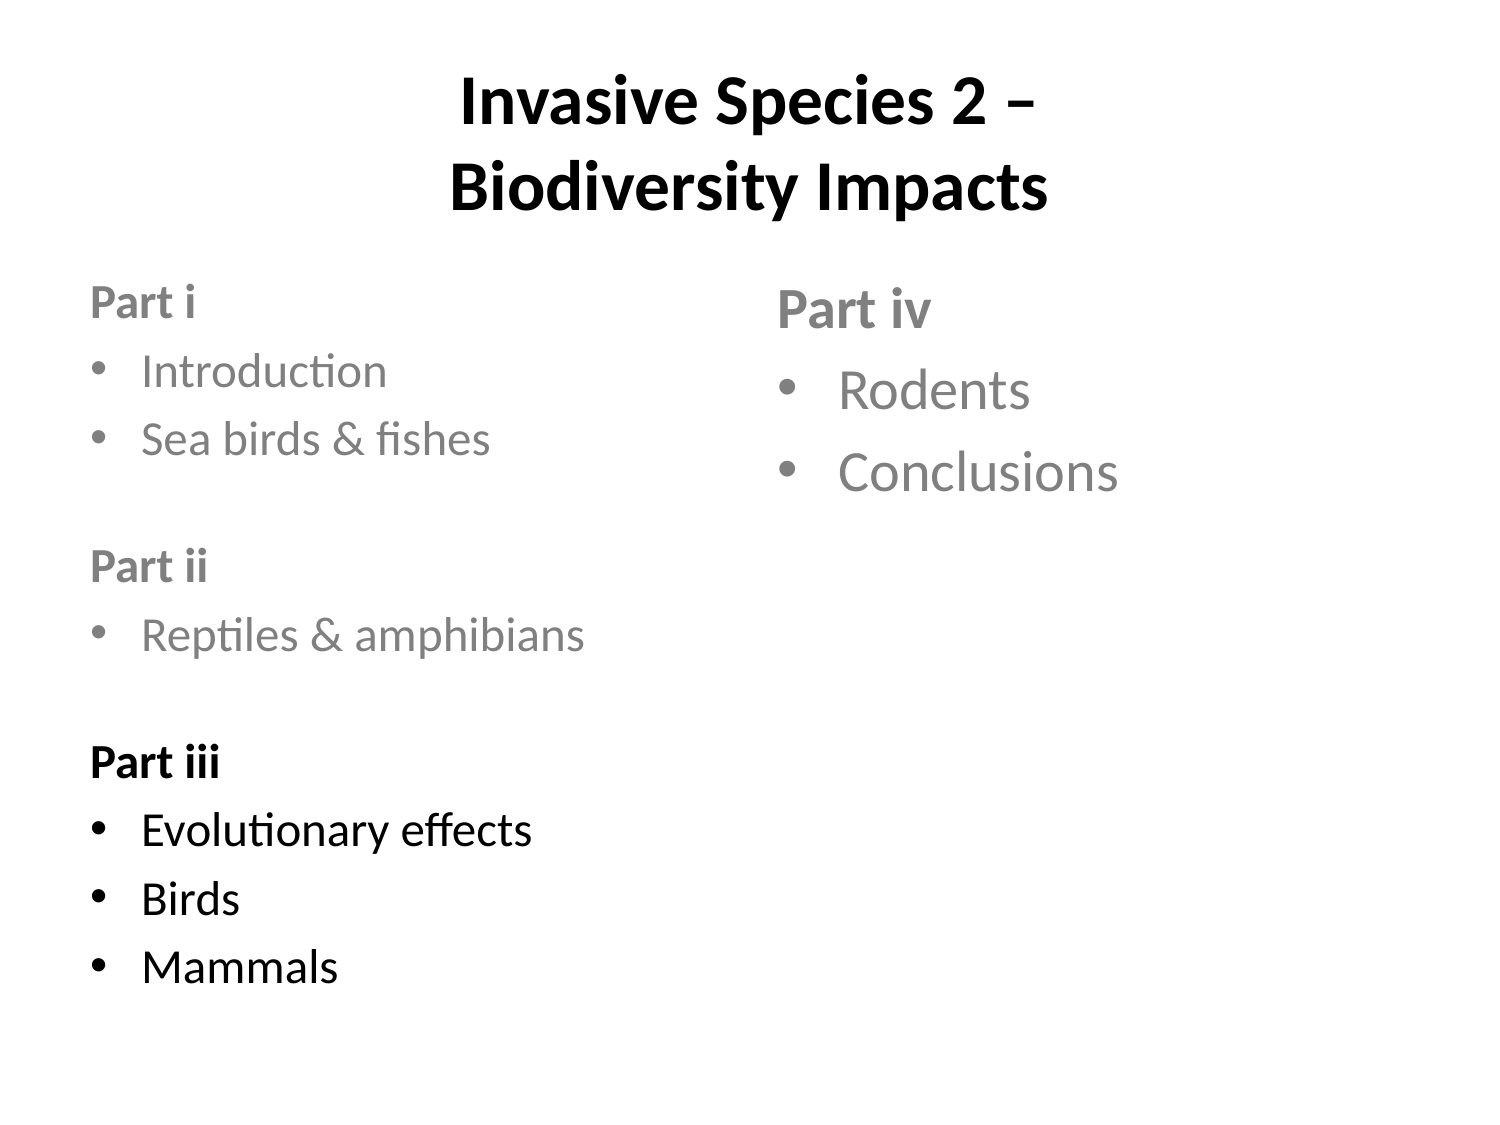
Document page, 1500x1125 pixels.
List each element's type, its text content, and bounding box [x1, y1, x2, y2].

title Invasive Species 2 – Biodiversity Impacts [75, 45, 1425, 233]
list Part iv Rodents Conclusions [762, 262, 1425, 1005]
list Part i Introduction Sea birds & fishes Part ii Reptiles & amphibians Part iii Evolutionary effects Birds Mammals [75, 262, 738, 1005]
